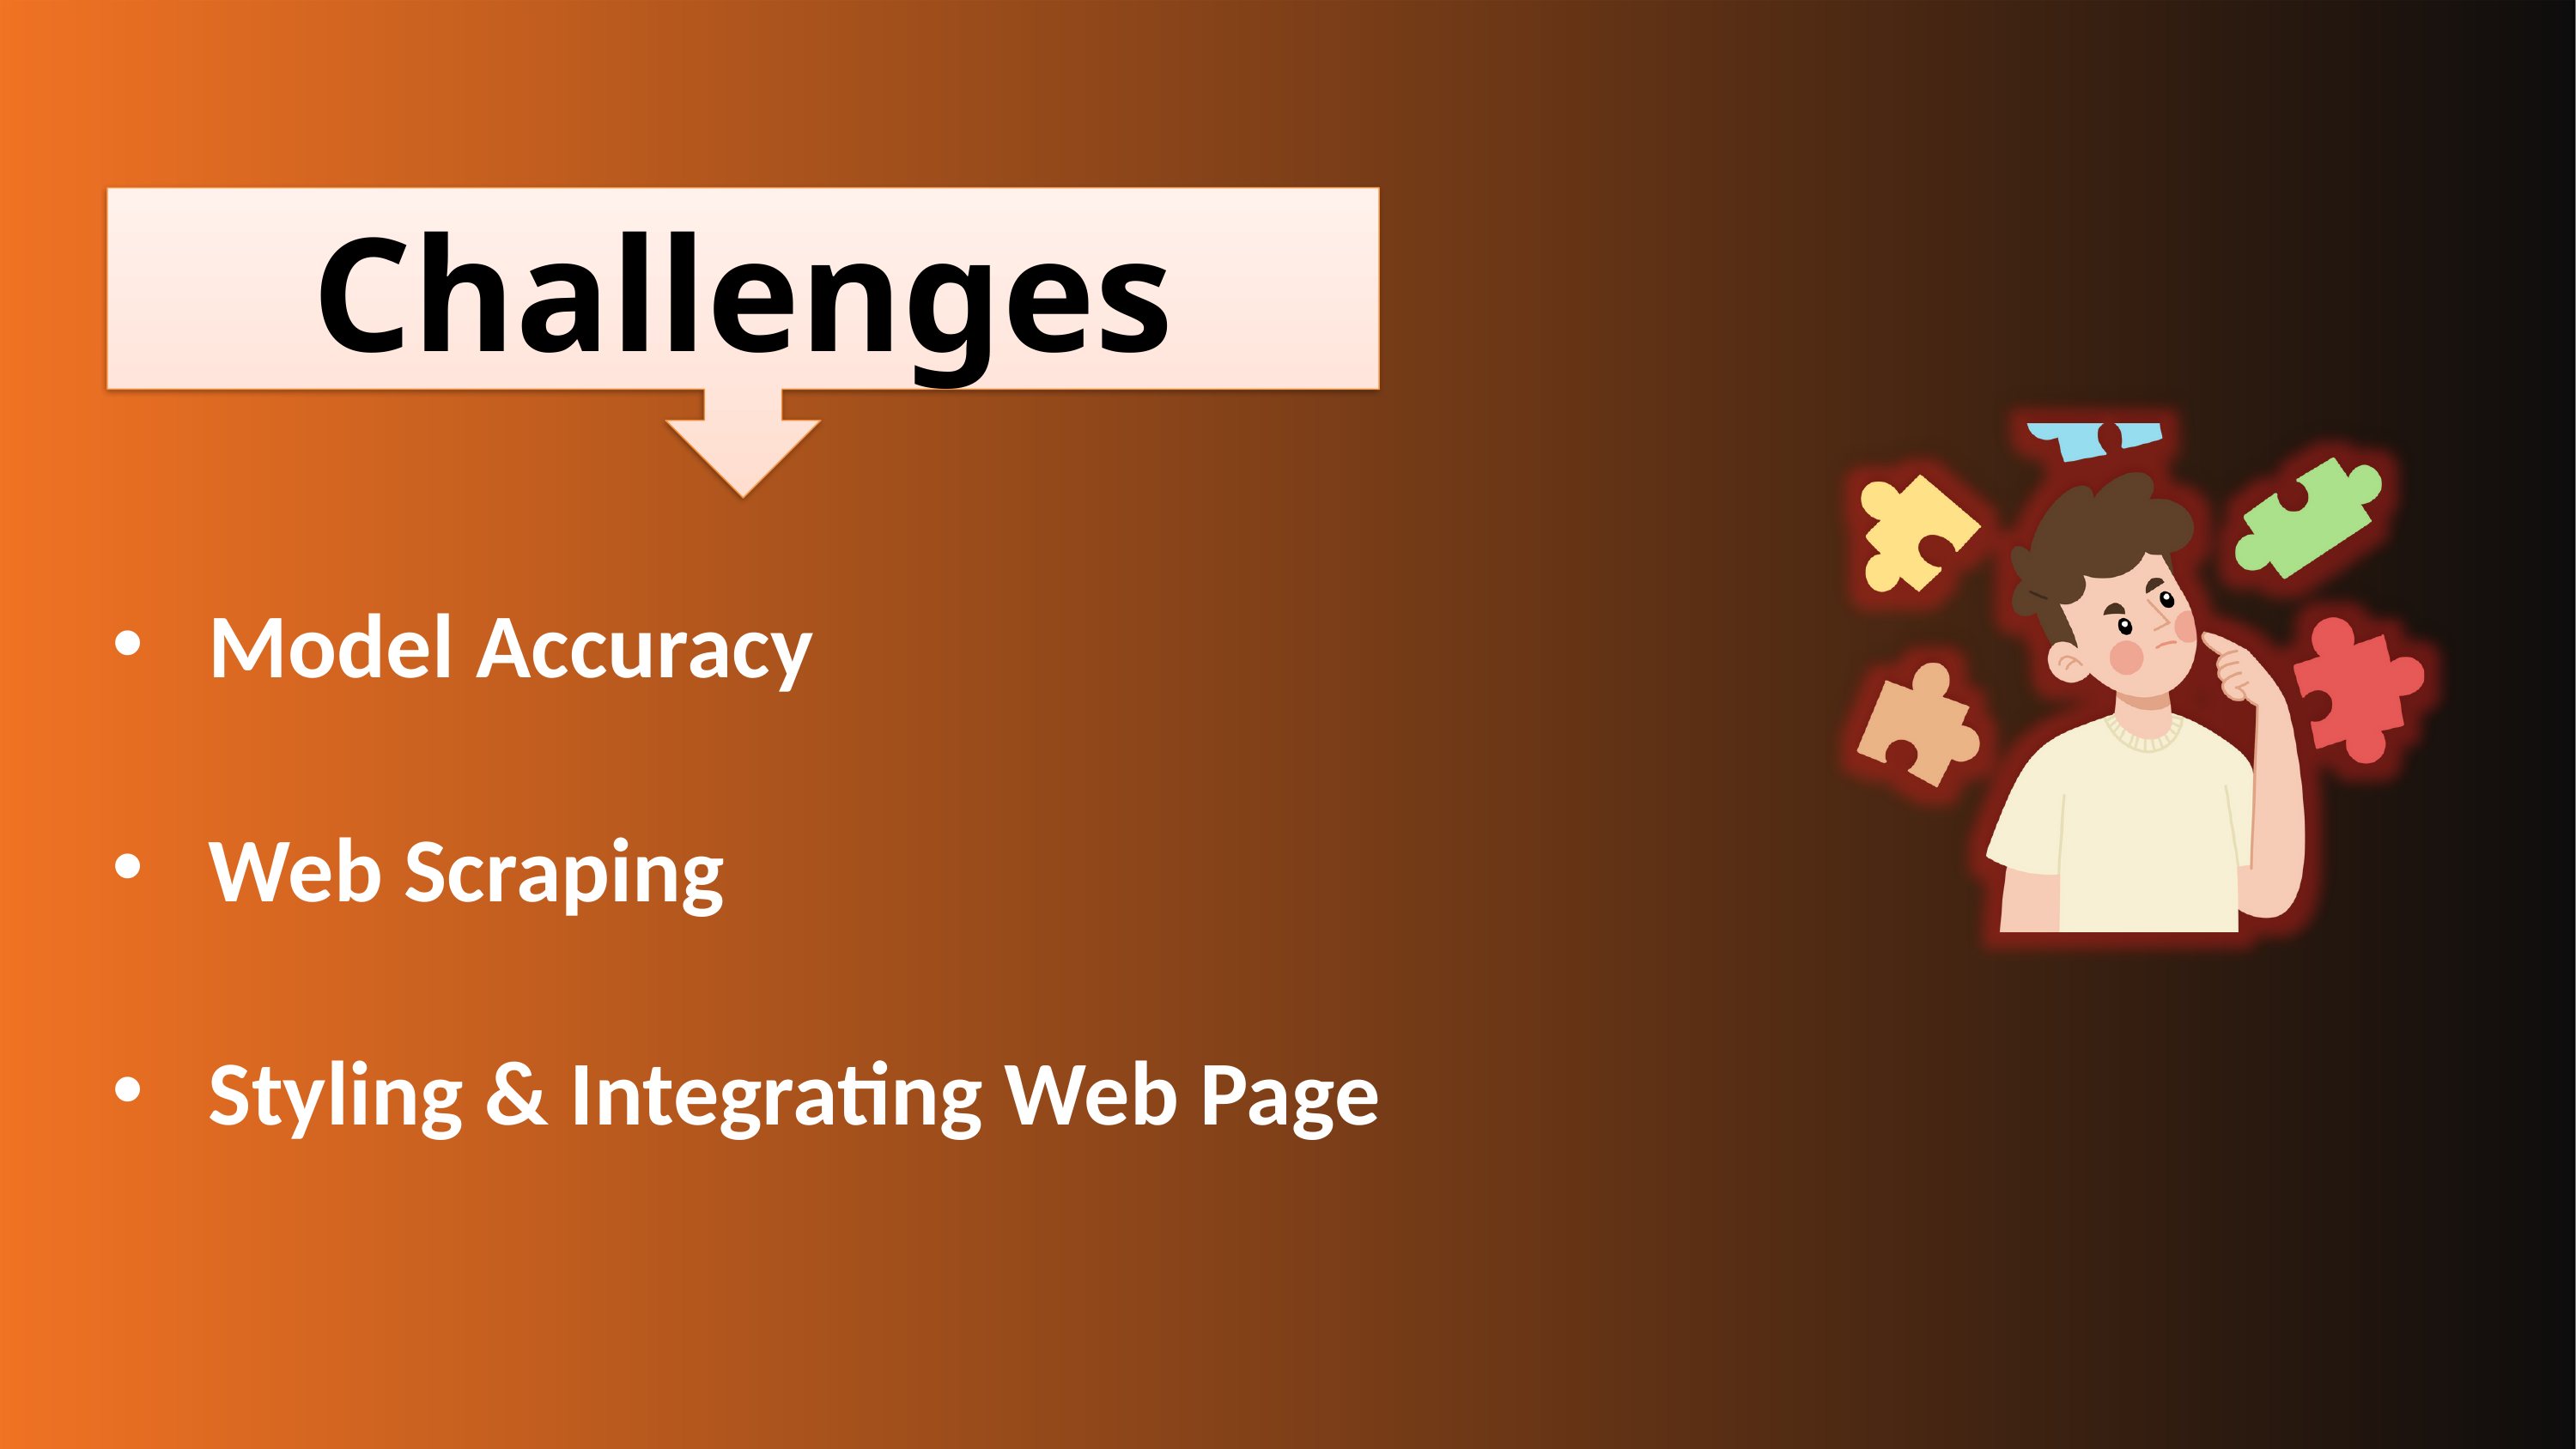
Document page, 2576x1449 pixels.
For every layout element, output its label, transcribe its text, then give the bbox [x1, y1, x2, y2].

picture [0, 0, 2576, 1449]
text_box Model Accuracy Web Scraping Styling & Integrating Web Page [110, 585, 1857, 1143]
text_box [1856, 423, 2425, 932]
text_box Challenges [106, 186, 1380, 499]
